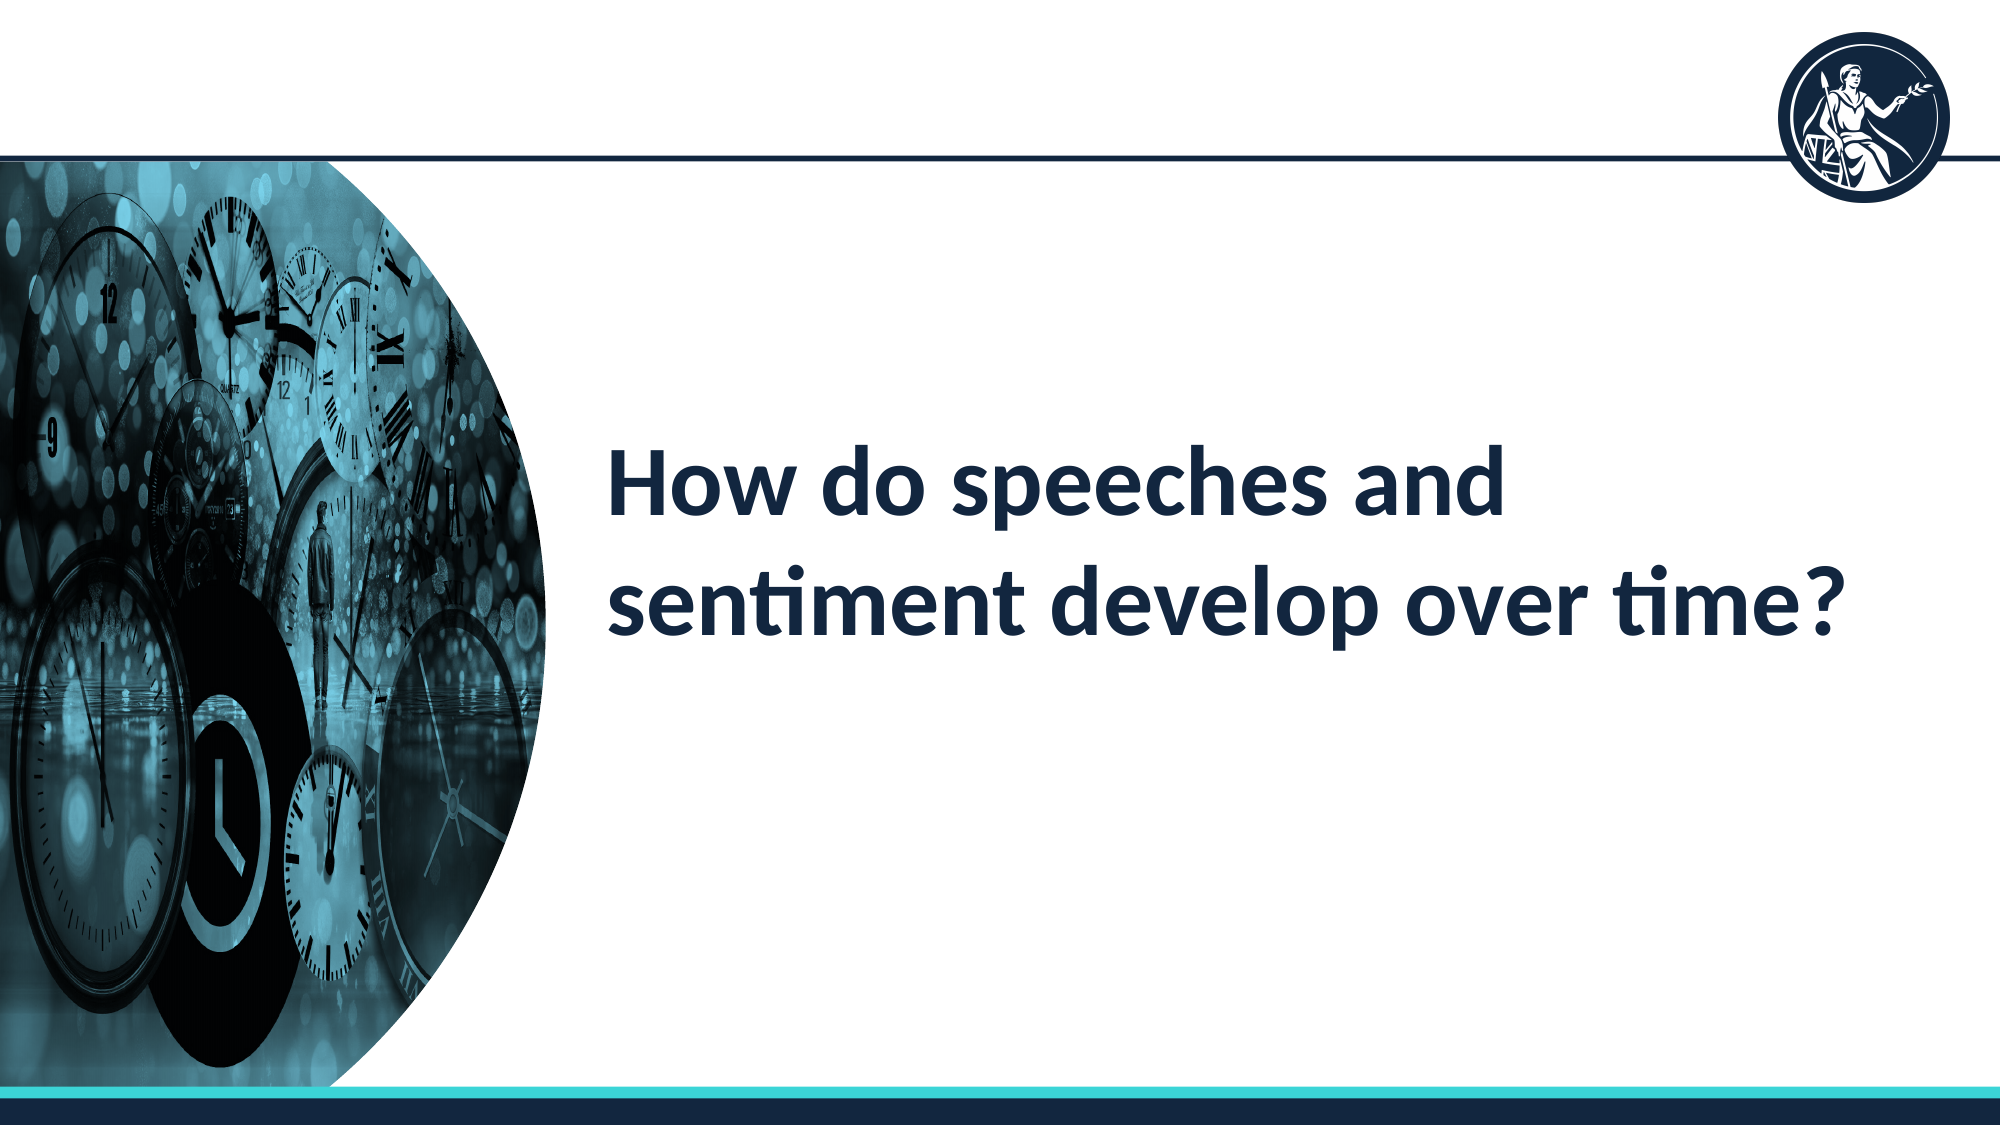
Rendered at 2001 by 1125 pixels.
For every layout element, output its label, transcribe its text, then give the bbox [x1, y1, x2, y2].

text_box [0, 1099, 2000, 1125]
picture [1778, 32, 1950, 204]
text_box How do speeches and sentiment develop over time? [591, 408, 1880, 663]
text_box [1955, 155, 2000, 162]
text_box [0, 155, 1773, 162]
picture [0, 161, 546, 1089]
text_box [0, 1086, 2000, 1099]
